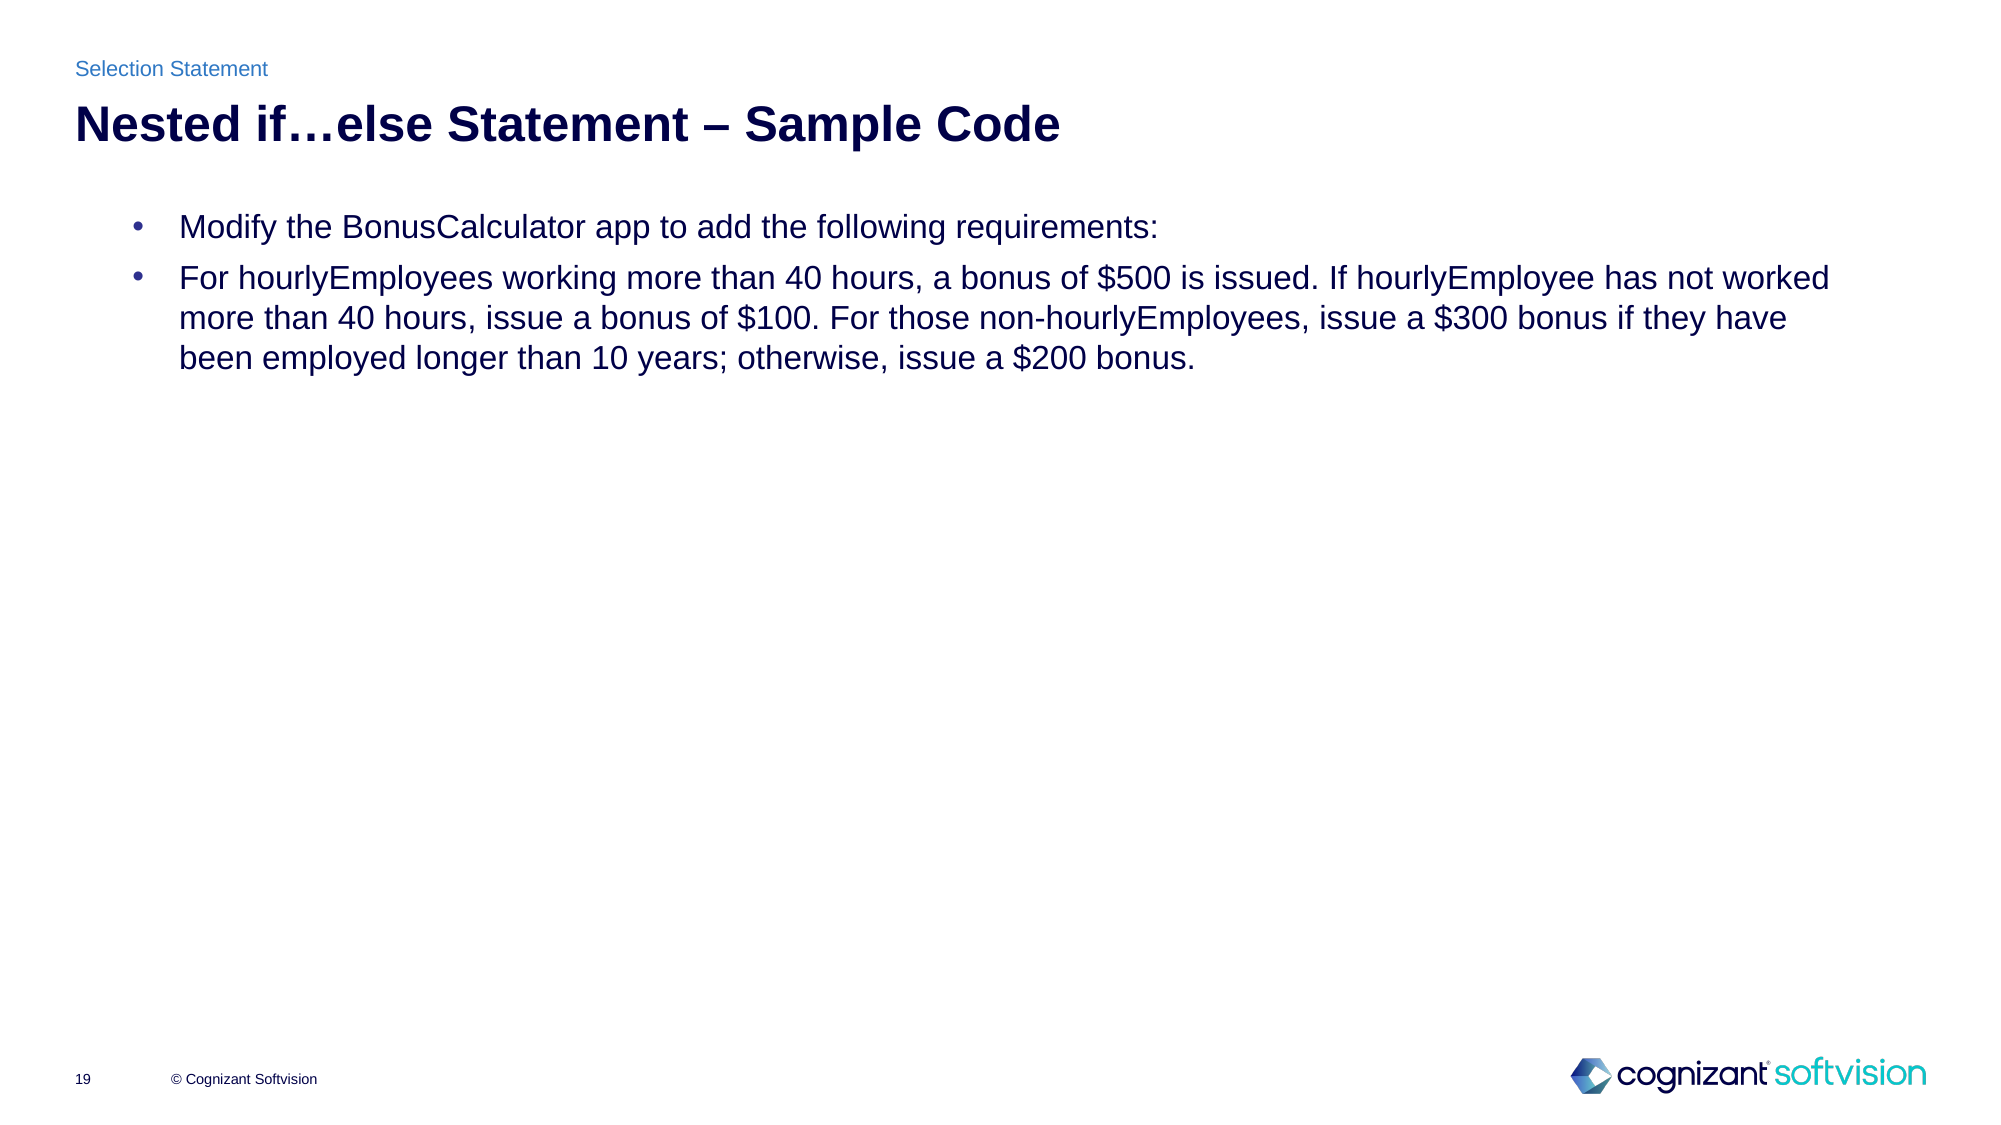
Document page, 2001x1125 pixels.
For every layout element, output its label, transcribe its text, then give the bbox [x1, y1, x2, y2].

title Nested if…else Statement – Sample Code [75, 93, 1848, 142]
slide_number 19 [75, 1056, 133, 1088]
footer © Cognizant Softvision [171, 1056, 368, 1088]
text_box Selection Statement [75, 54, 1850, 93]
list Modify the BonusCalculator app to add the following requirements: For hourlyEmployees working more than 40 hours, a bonus of $500 is issued. If hourlyEmployee has not worked more than 40 hours, issue a bonus of $100. For those non-hourlyEmployees, issue a $300 bonus if they have been employed longer than 10 years; otherwise, issue a $200 bonus. [75, 205, 1848, 894]
picture [1553, 1041, 1943, 1111]
